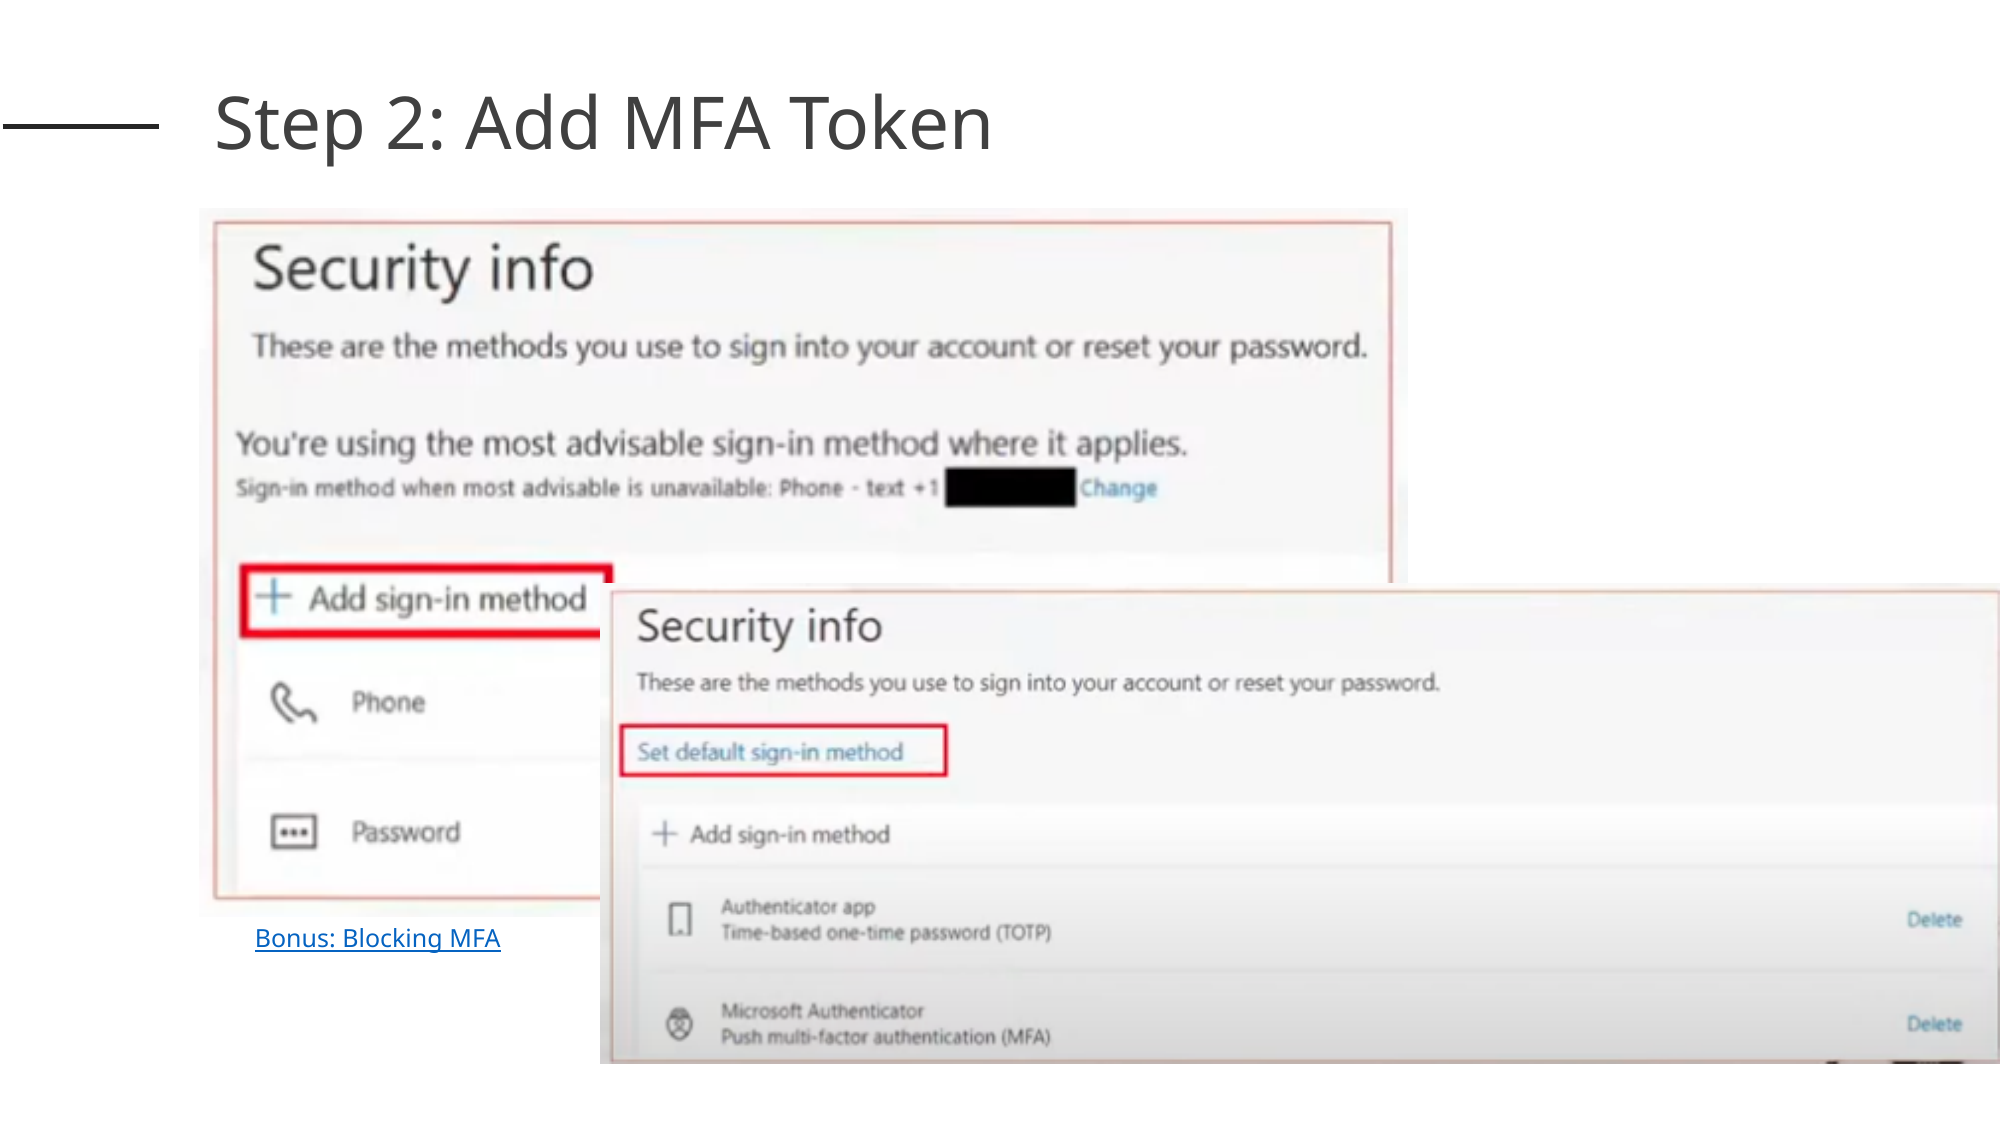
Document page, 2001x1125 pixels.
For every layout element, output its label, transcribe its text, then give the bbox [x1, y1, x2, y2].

text_box Step 2: Add MFA Token [199, 81, 1348, 172]
text_box Bonus: Blocking MFA [80, 916, 600, 965]
picture [199, 208, 2000, 1064]
